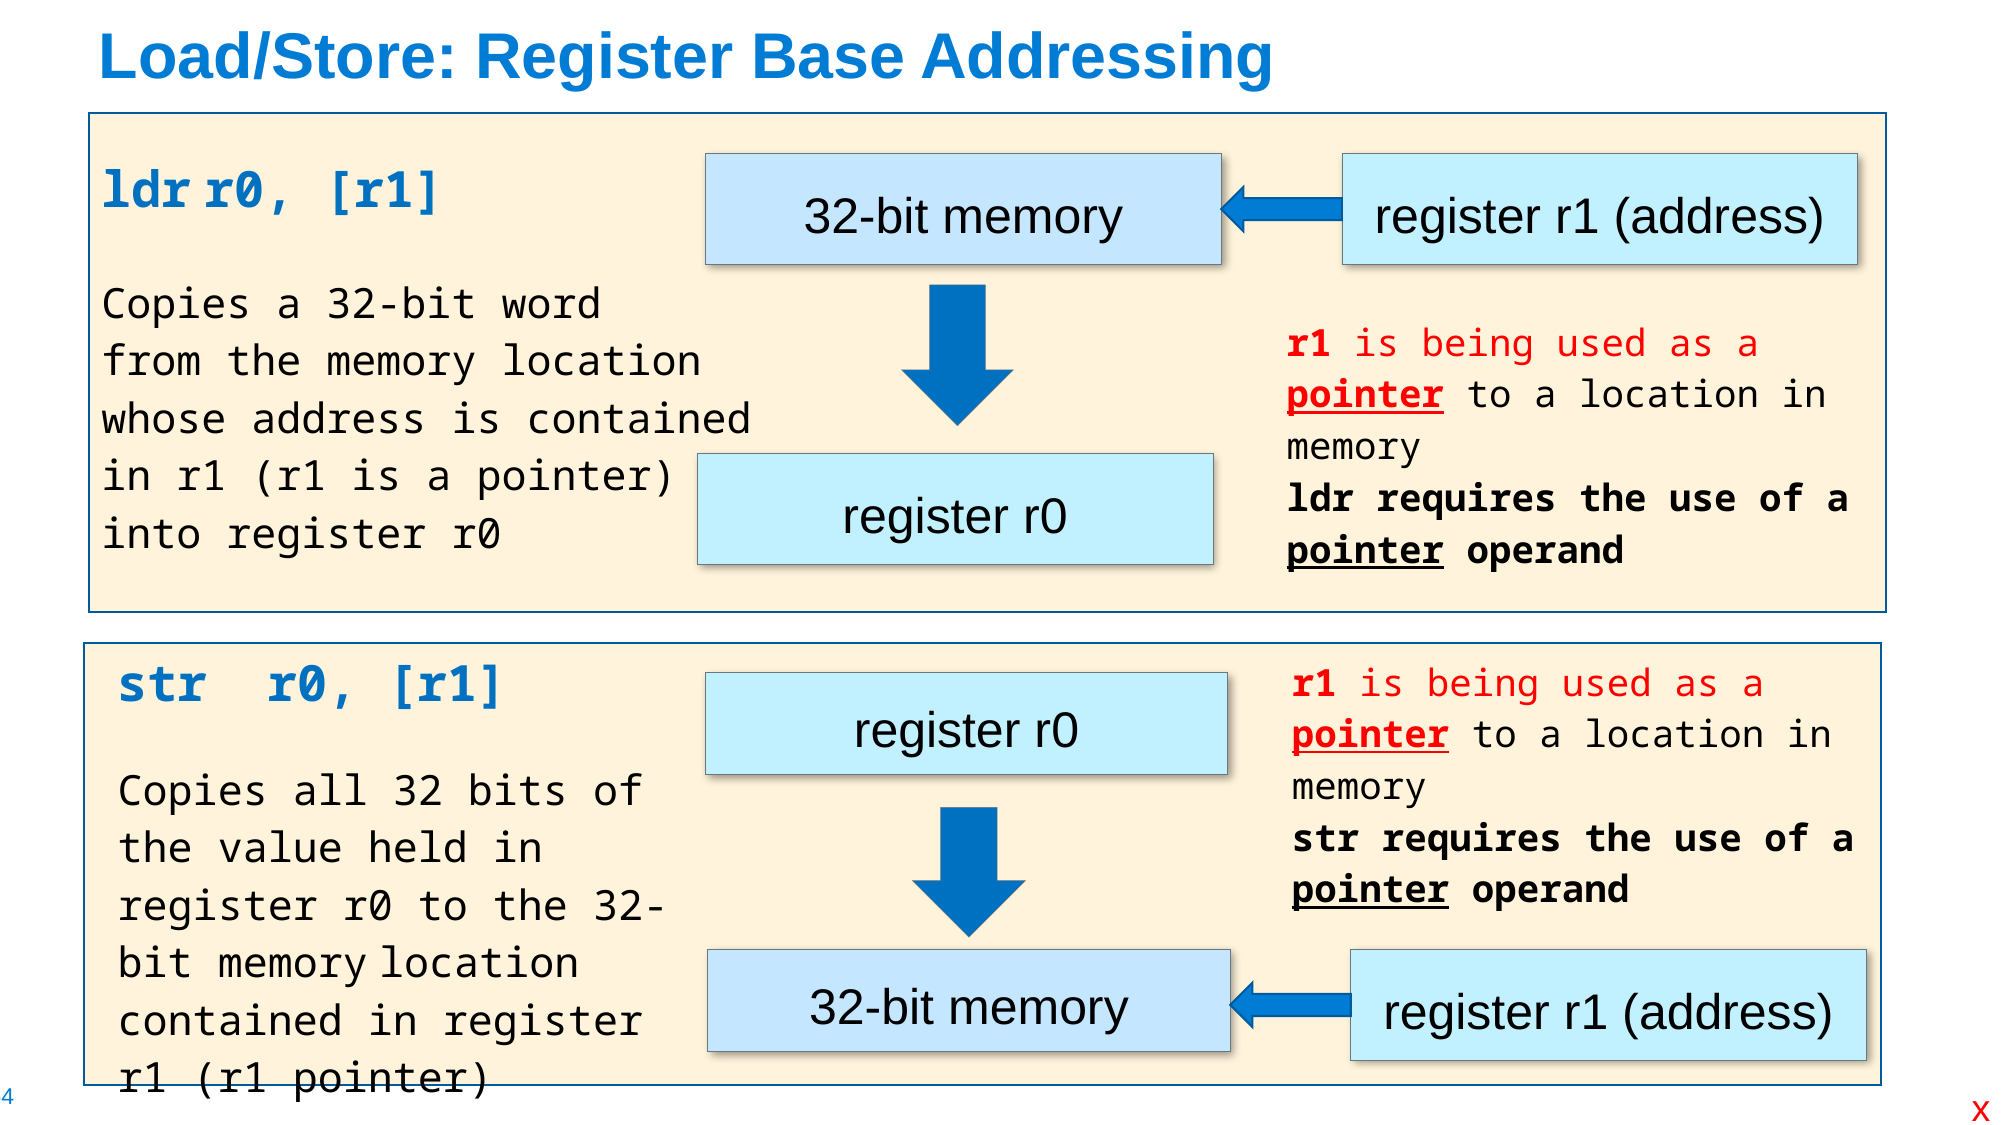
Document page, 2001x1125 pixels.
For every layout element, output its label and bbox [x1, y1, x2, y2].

text_box [1956, 1076, 2000, 1125]
text_box [86, 112, 1887, 613]
text_box [83, 643, 1881, 1086]
title [83, 2, 1974, 101]
